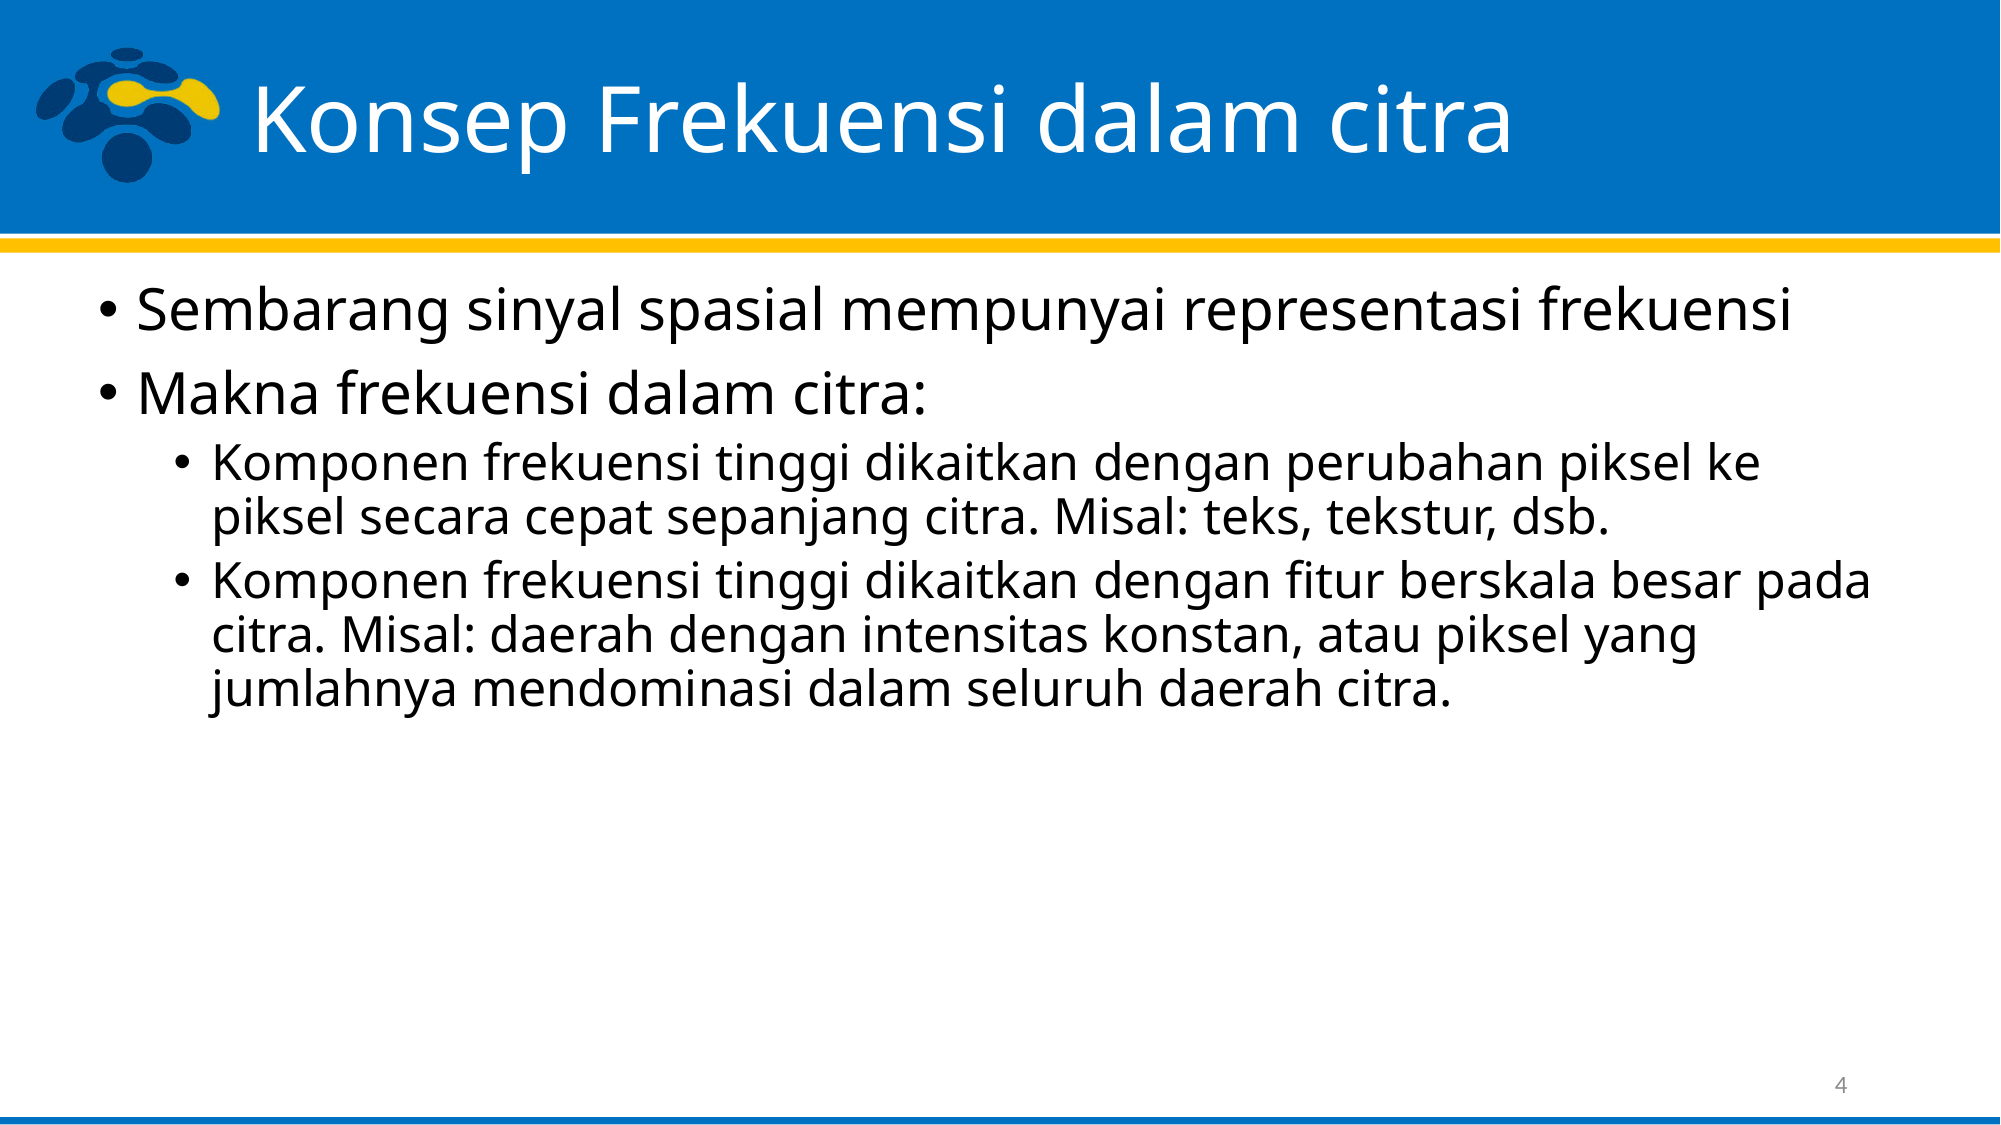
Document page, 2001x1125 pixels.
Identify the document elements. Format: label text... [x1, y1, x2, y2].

title Konsep Frekuensi dalam citra [235, 26, 1926, 219]
list Sembarang sinyal spasial mempunyai representasi frekuensi Makna frekuensi dalam citra: Komponen frekuensi tinggi dikaitkan dengan perubahan piksel ke piksel secara cepat sepanjang citra. Misal: teks, tekstur, dsb. Komponen frekuensi tinggi dikaitkan dengan fitur berskala besar pada citra. Misal: daerah dengan intensitas konstan, atau piksel yang jumlahnya mendominasi dalam seluruh daerah citra. [83, 272, 1926, 987]
picture [32, 42, 222, 187]
slide_number 4 [1412, 1053, 1863, 1114]
